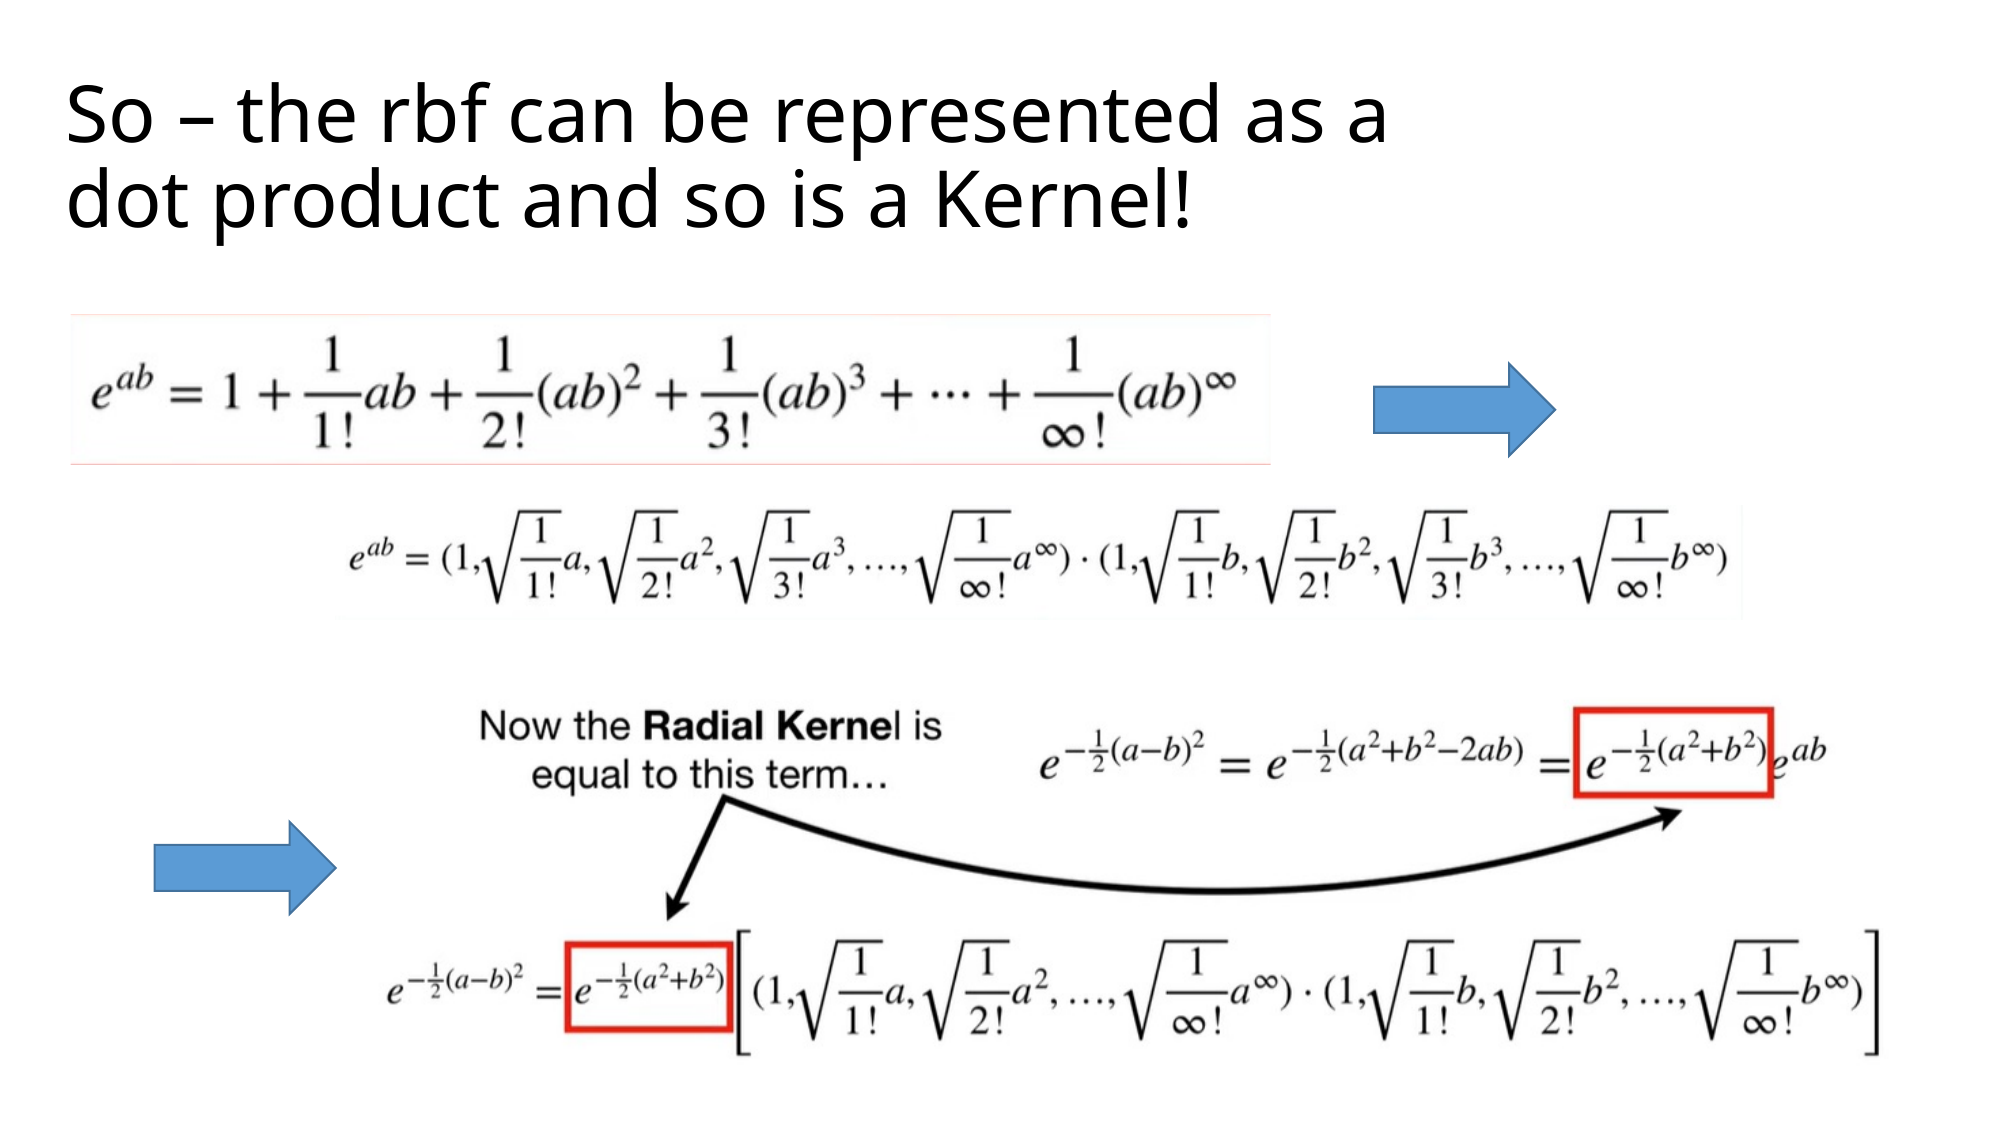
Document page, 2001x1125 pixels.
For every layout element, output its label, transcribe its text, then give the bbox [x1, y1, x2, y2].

text_box [153, 843, 281, 892]
picture [281, 634, 1932, 1101]
picture [70, 314, 1271, 465]
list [335, 505, 1744, 620]
text_box [1373, 361, 1557, 459]
title So – the rbf can be represented as a dot product and so is a Kernel! [50, 40, 1504, 279]
